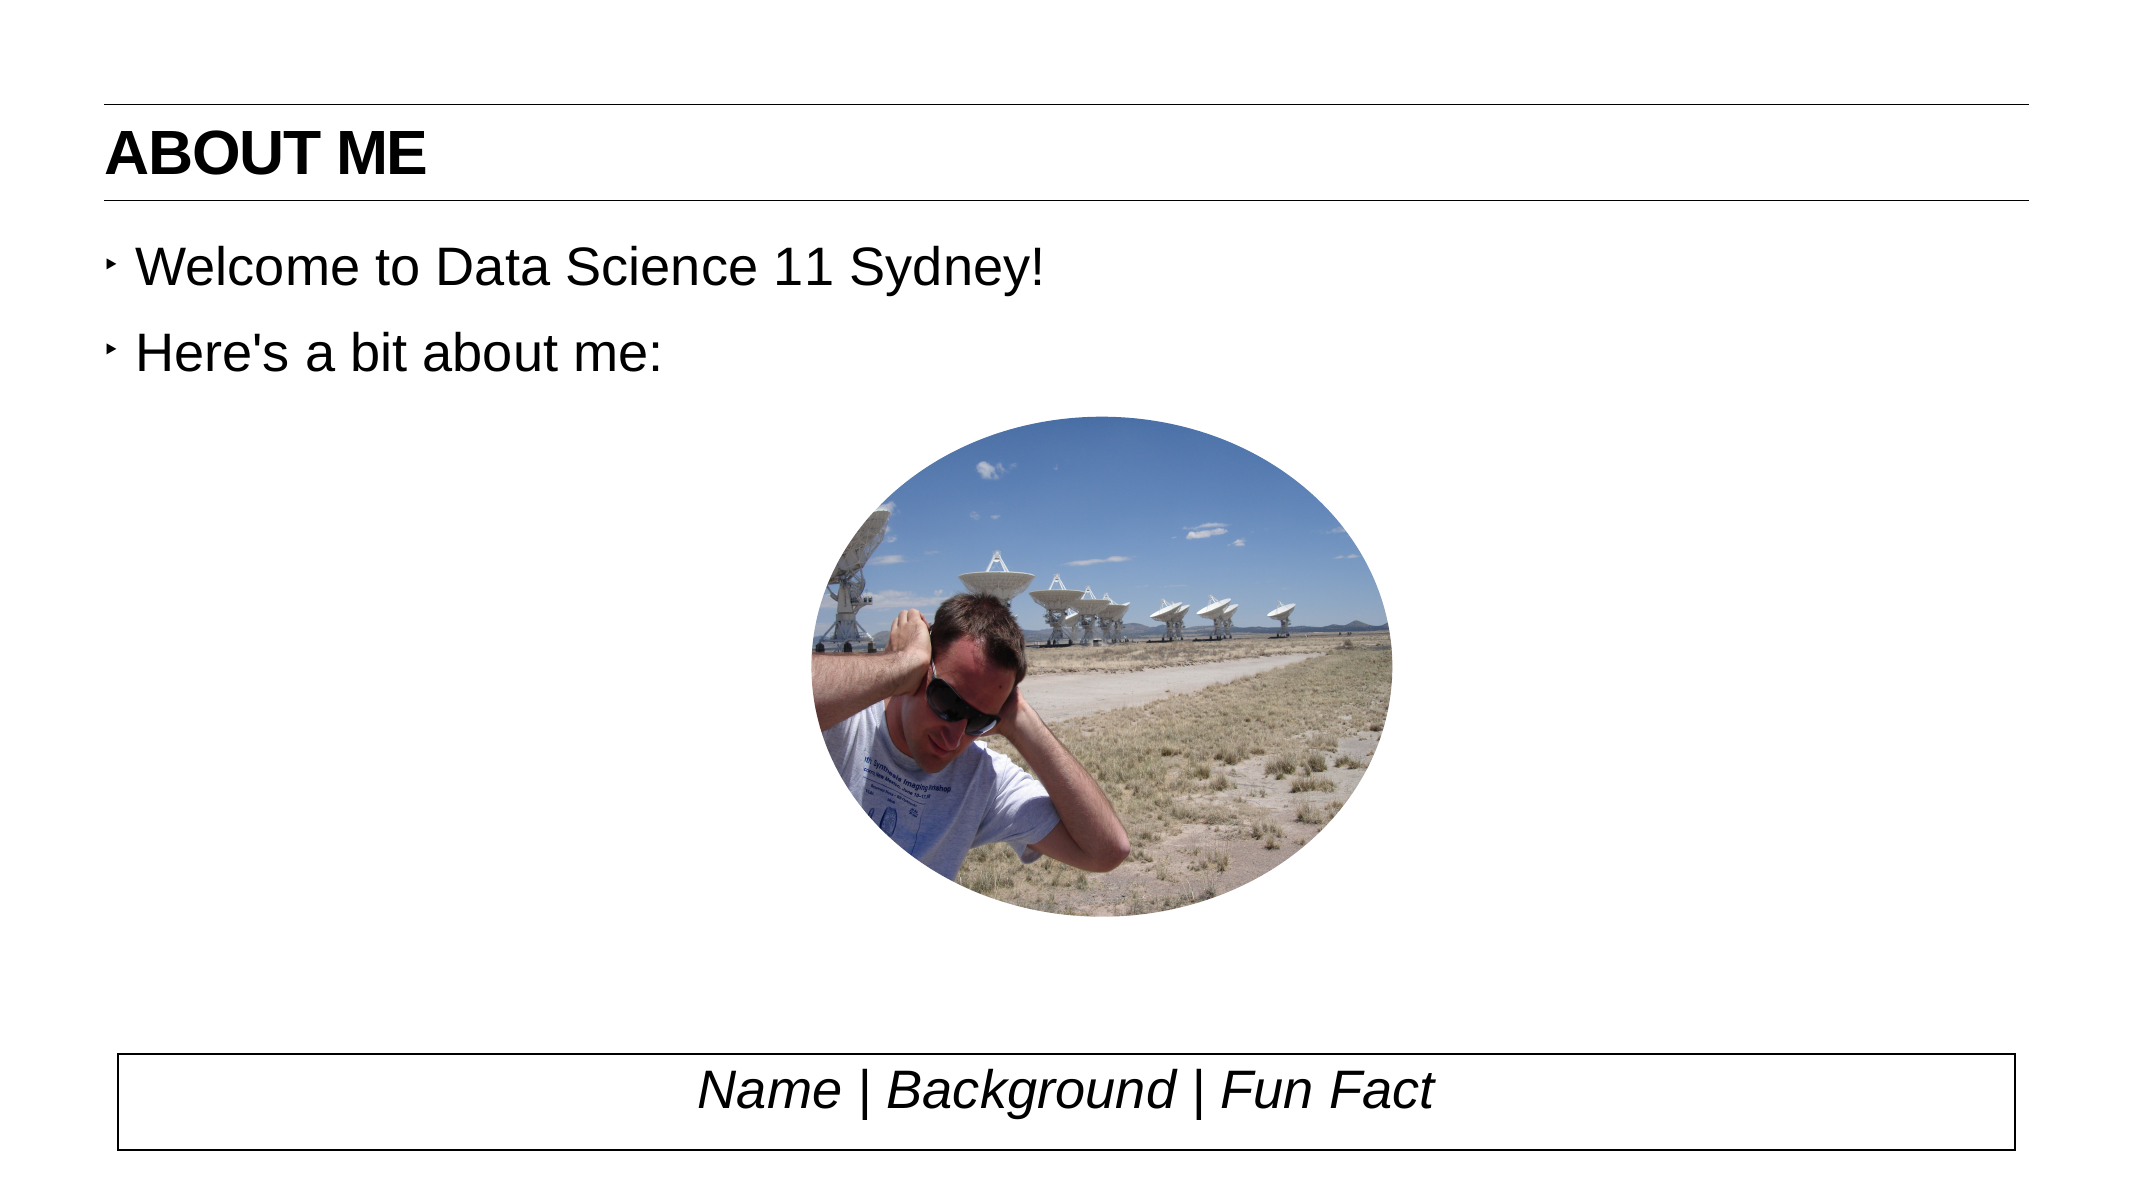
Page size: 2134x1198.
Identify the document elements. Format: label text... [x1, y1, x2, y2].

picture [811, 416, 1393, 917]
list Welcome to Data Science 11 Sydney! Here's a bit about me: [103, 230, 2030, 857]
text_box Name | Background | Fun Fact [117, 1054, 2016, 1151]
list About Me [103, 120, 1372, 193]
